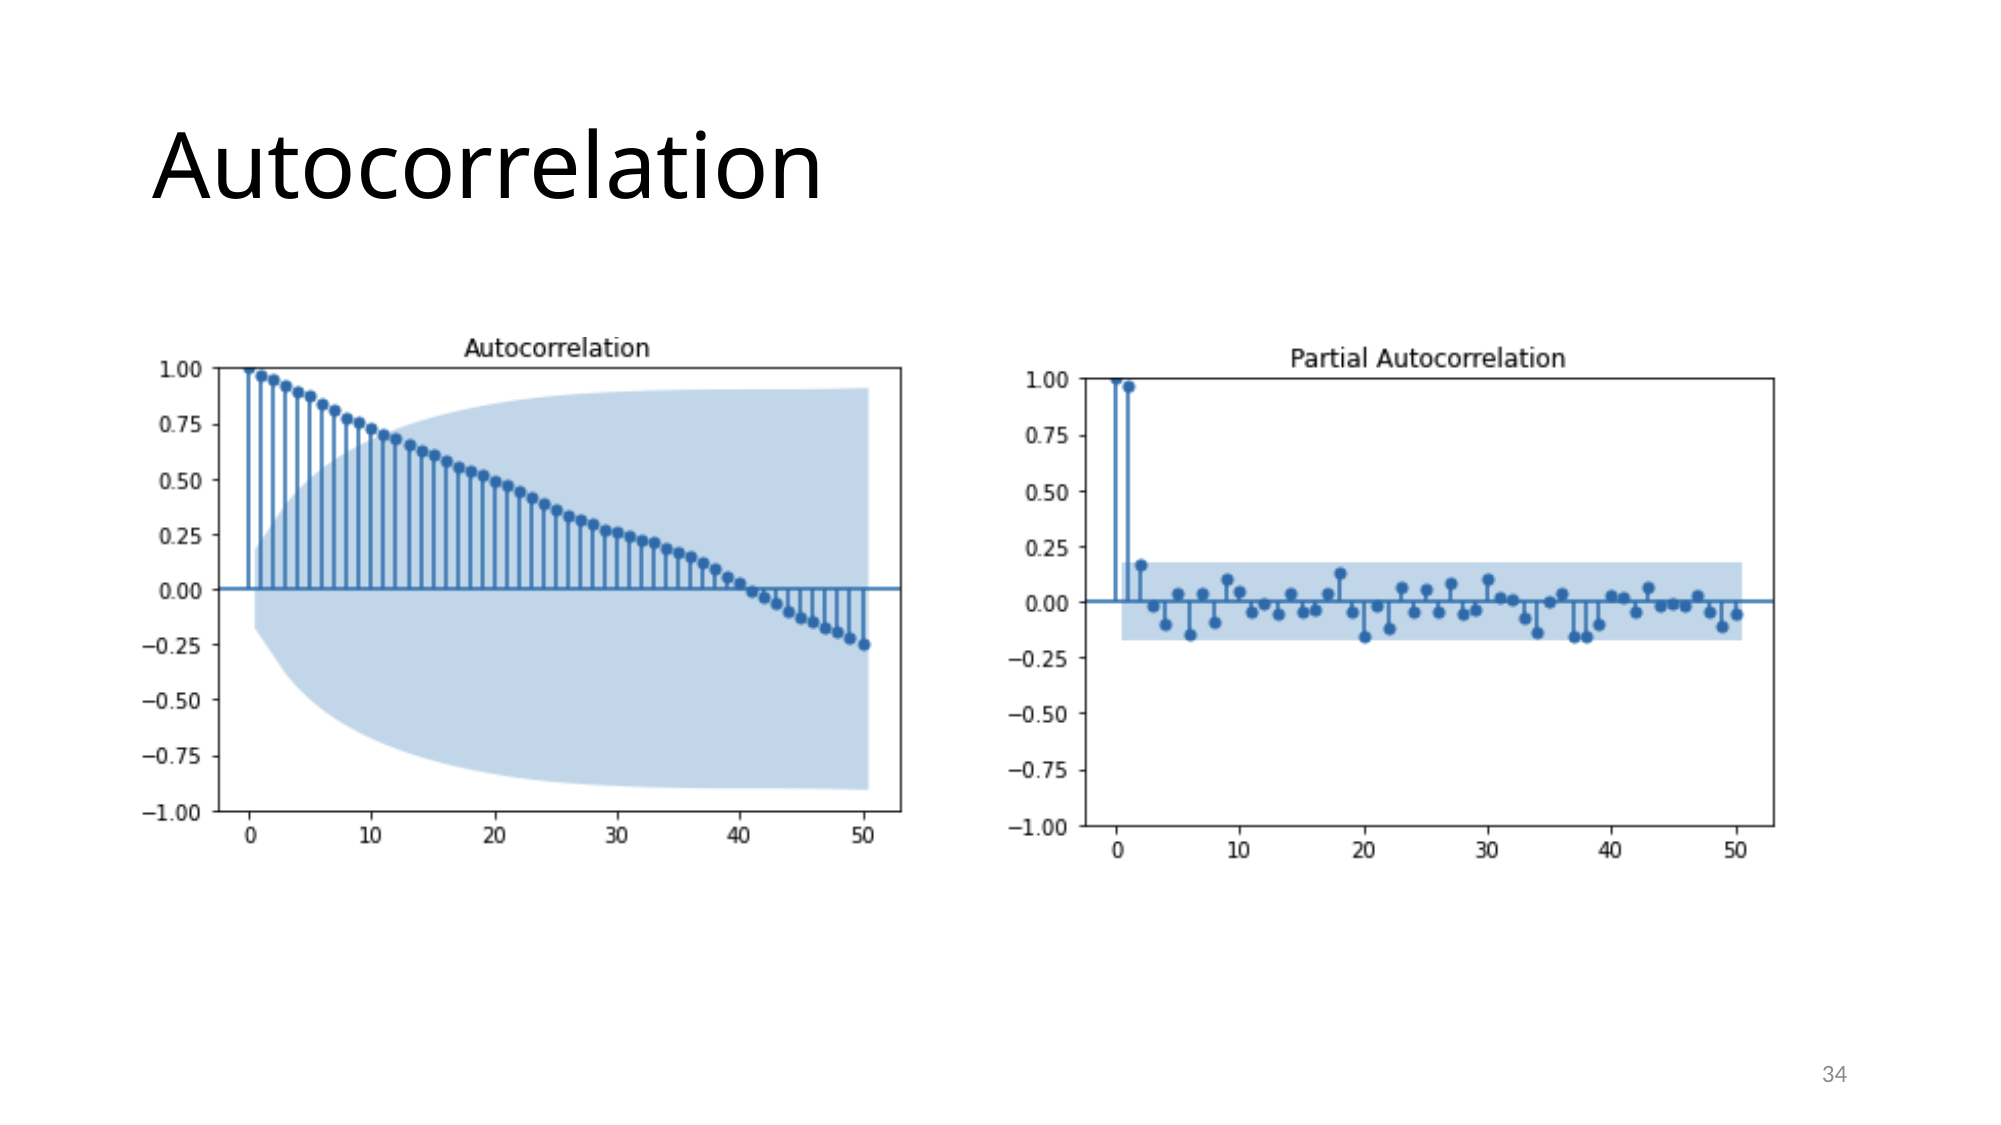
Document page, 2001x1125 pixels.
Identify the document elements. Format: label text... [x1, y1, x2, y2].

picture [999, 337, 1796, 879]
slide_number 34 [1412, 1042, 1863, 1103]
title Autocorrelation [137, 59, 1863, 278]
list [137, 337, 933, 869]
